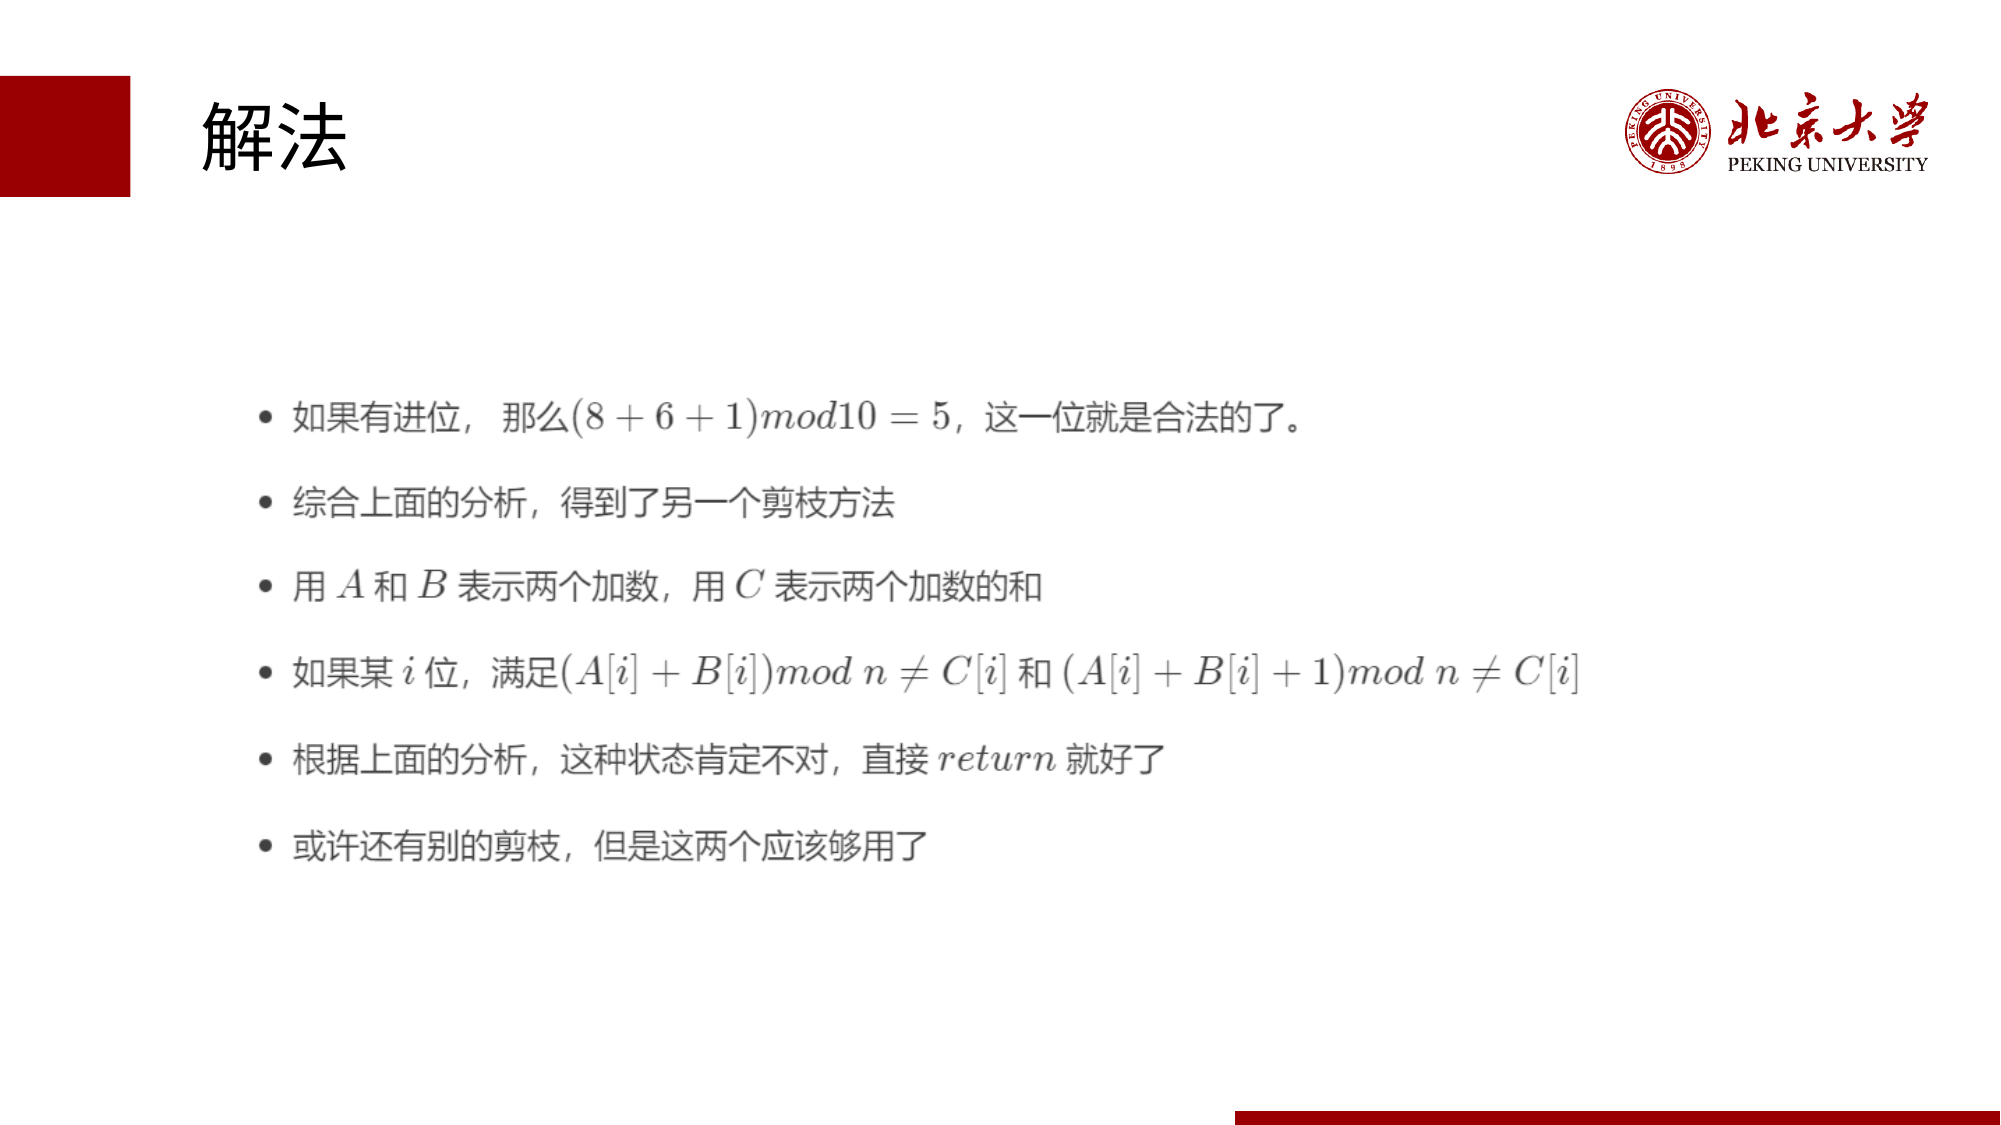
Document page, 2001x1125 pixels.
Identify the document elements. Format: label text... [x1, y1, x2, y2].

text_box [0, 75, 131, 197]
text_box 解法 [186, 83, 752, 189]
text_box [1235, 1111, 2000, 1125]
picture [240, 387, 1760, 884]
picture [1625, 89, 1928, 174]
